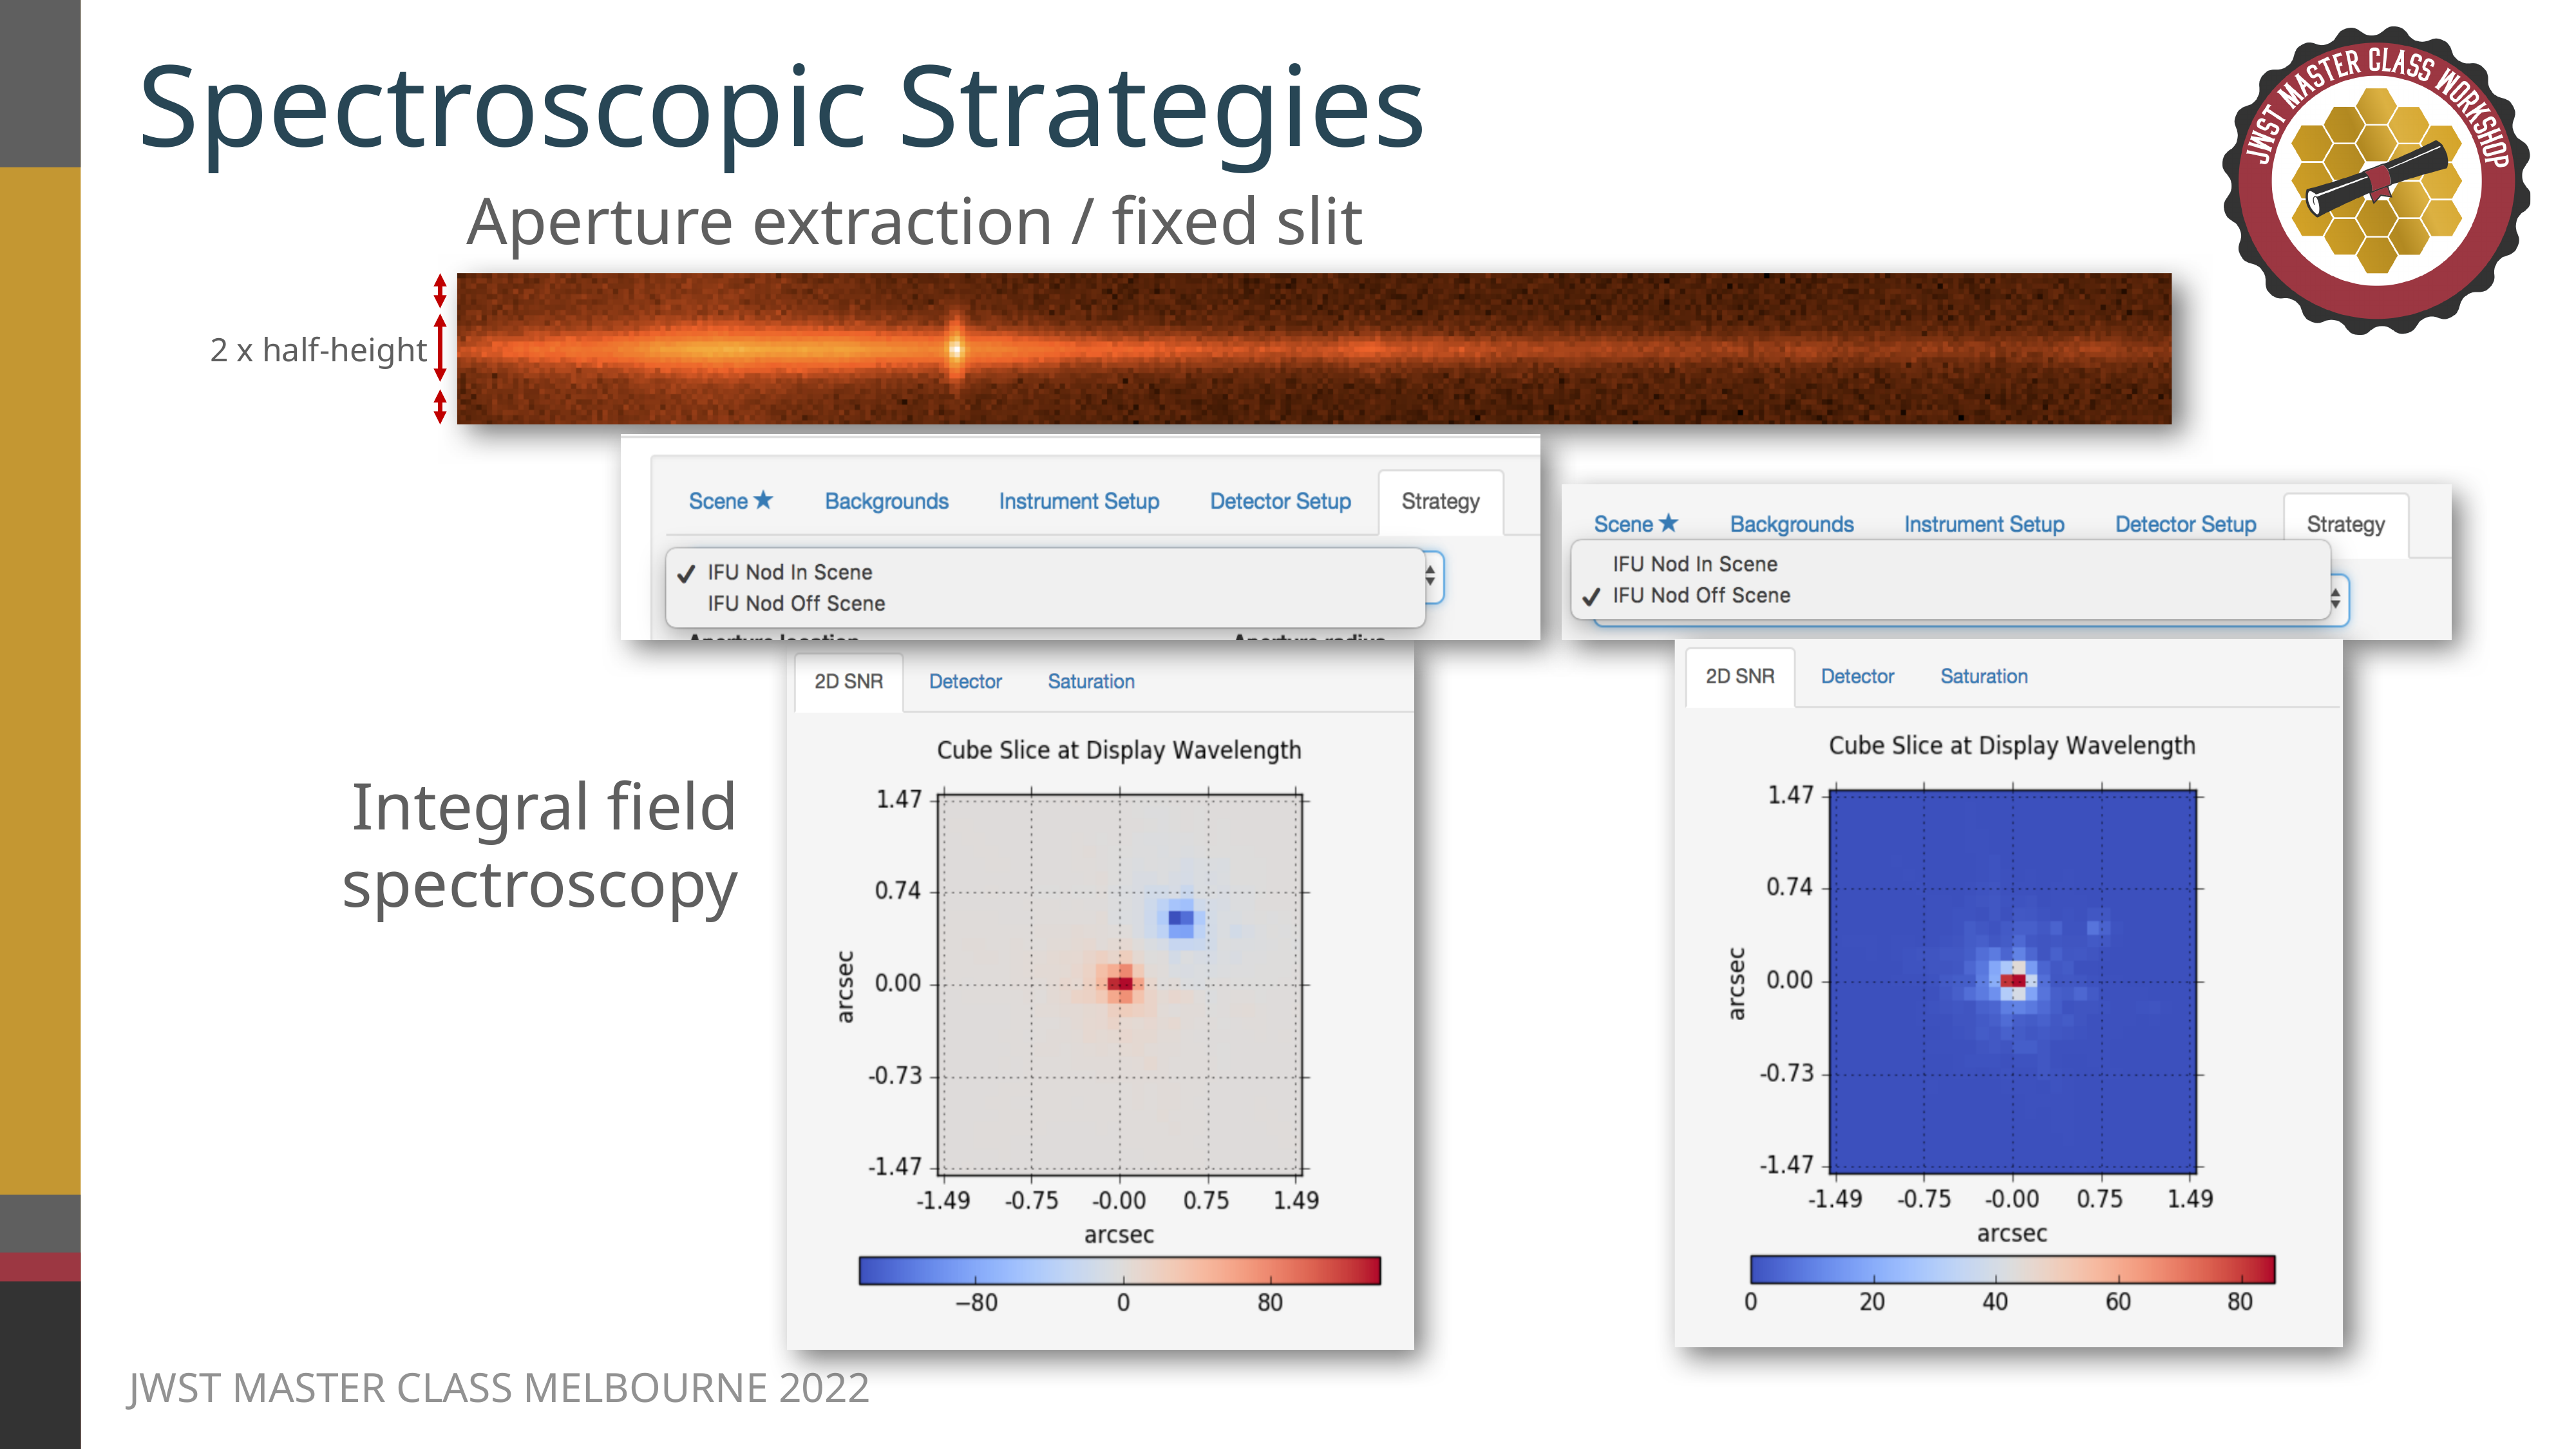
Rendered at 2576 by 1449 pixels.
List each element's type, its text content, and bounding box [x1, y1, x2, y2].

text_box Integral field spectroscopy [84, 760, 620, 925]
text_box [620, 434, 2452, 1350]
title Spectroscopic Strategies [131, 17, 2172, 186]
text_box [205, 175, 2172, 425]
picture [2222, 26, 2531, 335]
